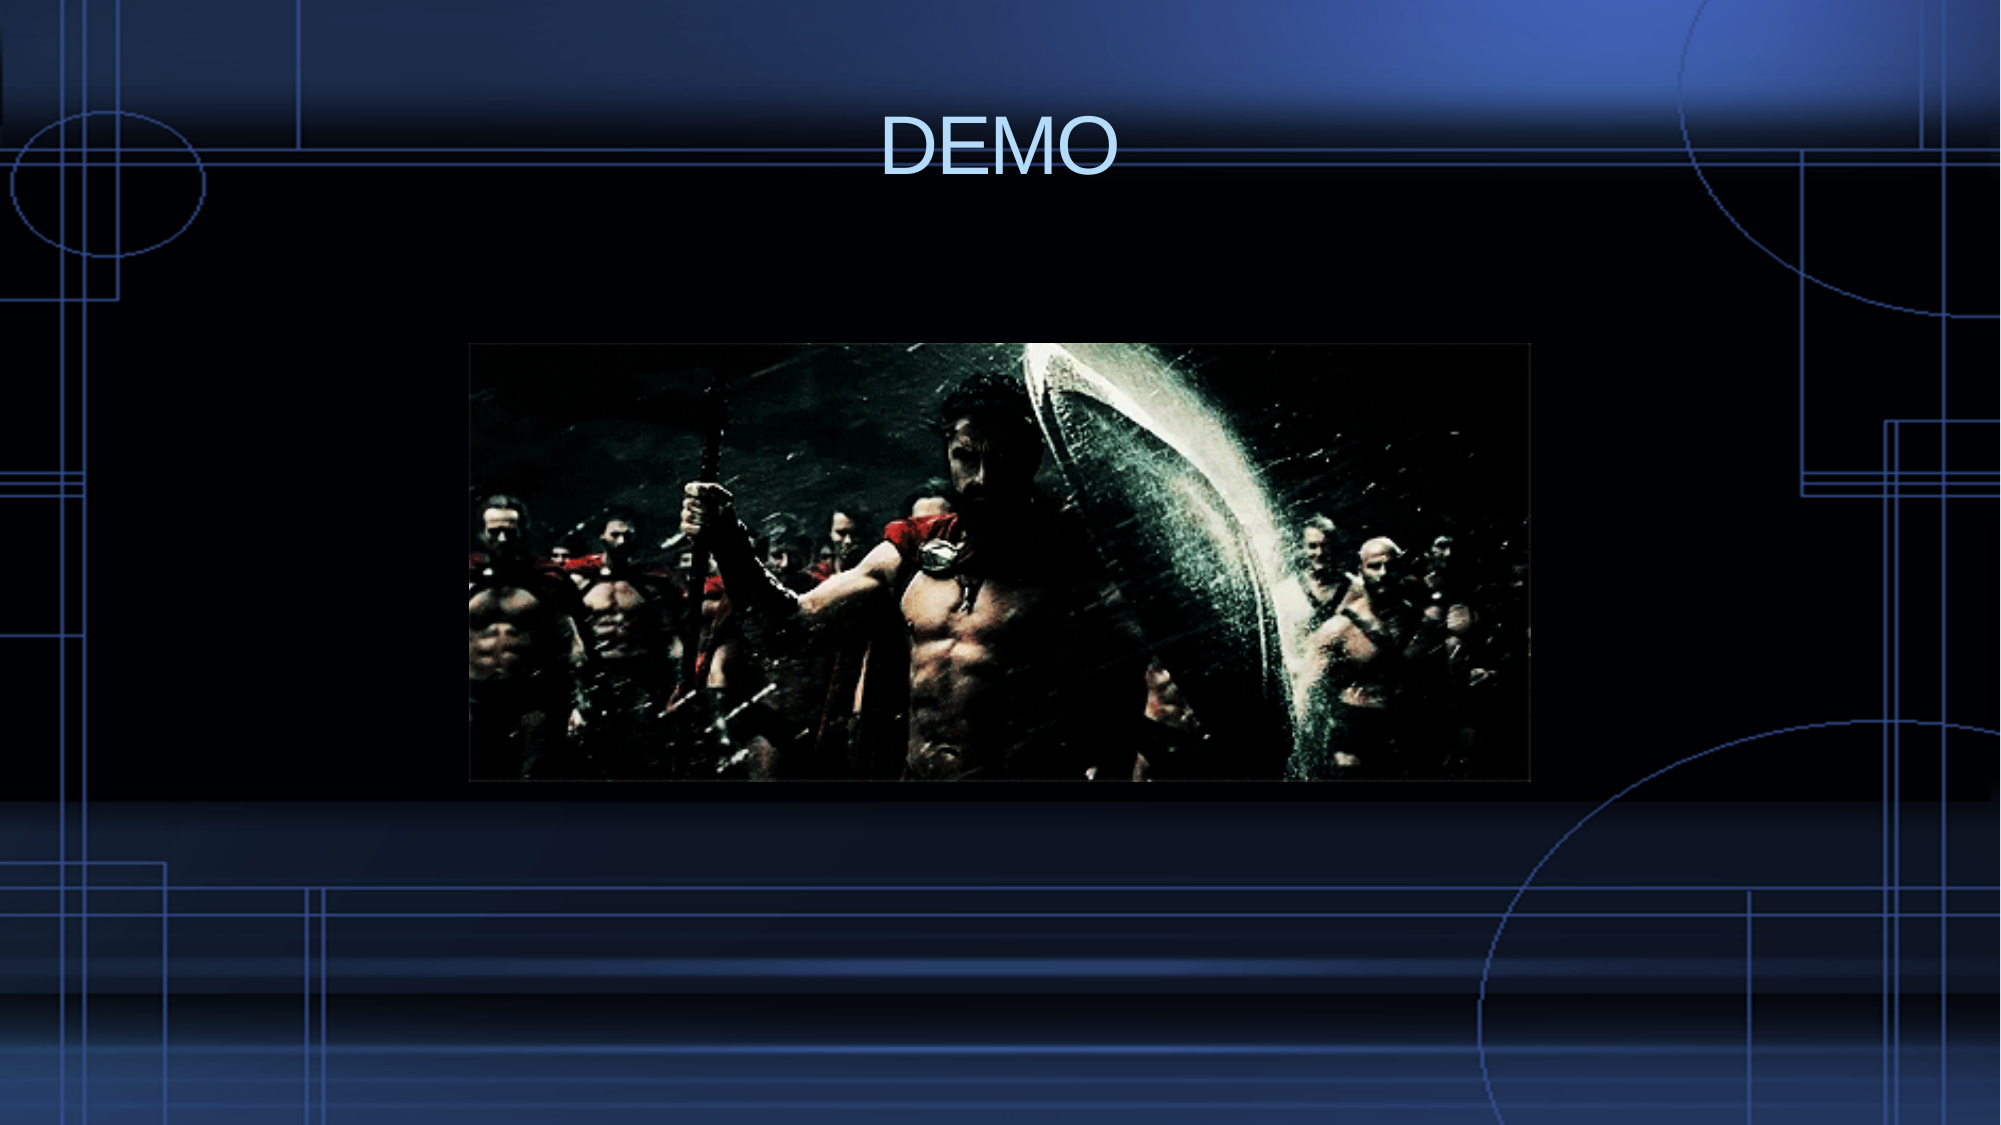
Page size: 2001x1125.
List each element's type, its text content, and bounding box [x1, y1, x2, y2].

picture [0, 0, 2001, 1125]
title DEMO [150, 83, 1850, 234]
